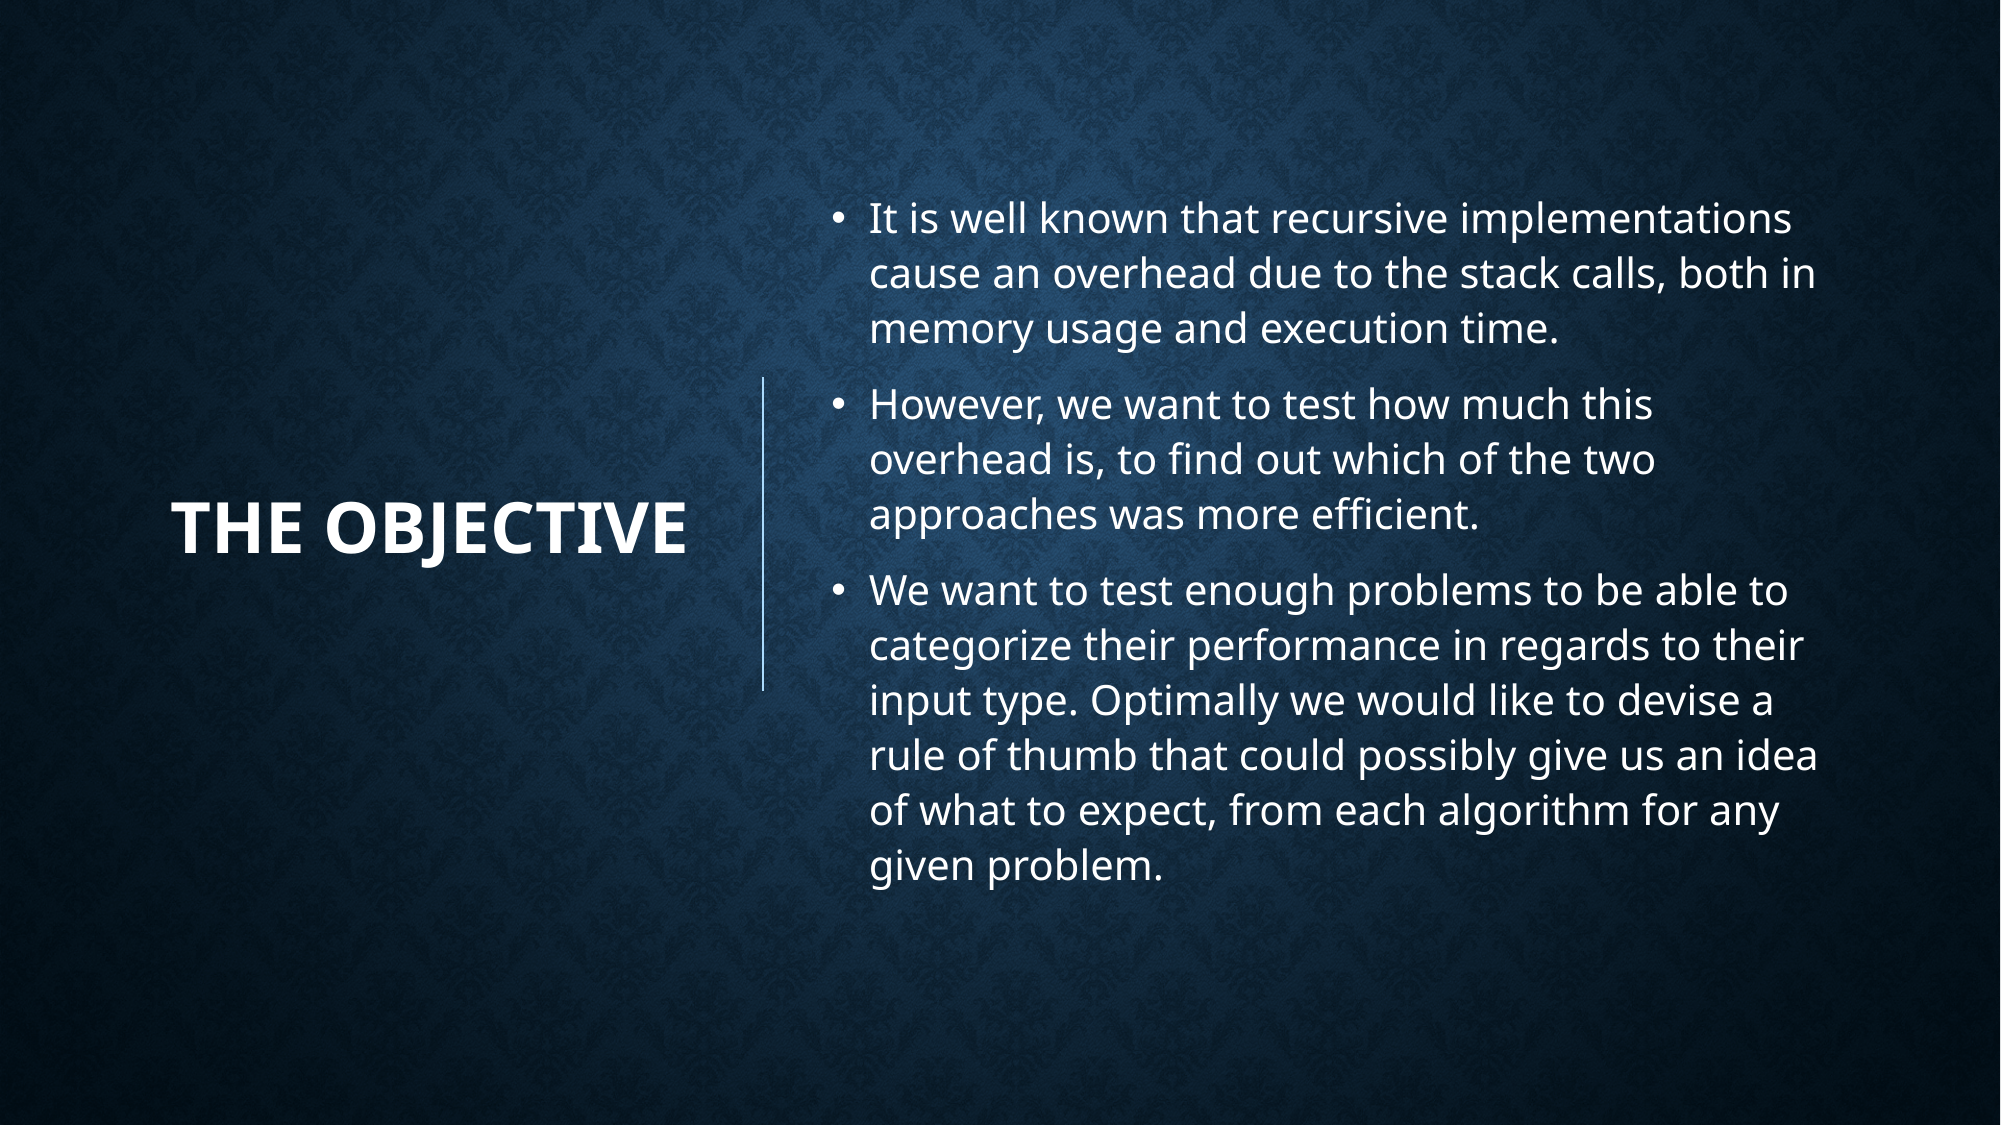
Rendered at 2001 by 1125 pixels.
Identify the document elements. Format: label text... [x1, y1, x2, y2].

text_box [0, 0, 2000, 1125]
list It is well known that recursive implementations cause an overhead due to the stack calls, both in memory usage and execution time. However, we want to test how much this overhead is, to find out which of the two approaches was more efficient. We want to test enough problems to be able to categorize their performance in regards to their input type. Optimally we would like to devise a rule of thumb that could possibly give us an idea of what to expect, from each algorithm for any given problem. [816, 159, 1849, 917]
title The objective [149, 152, 711, 910]
